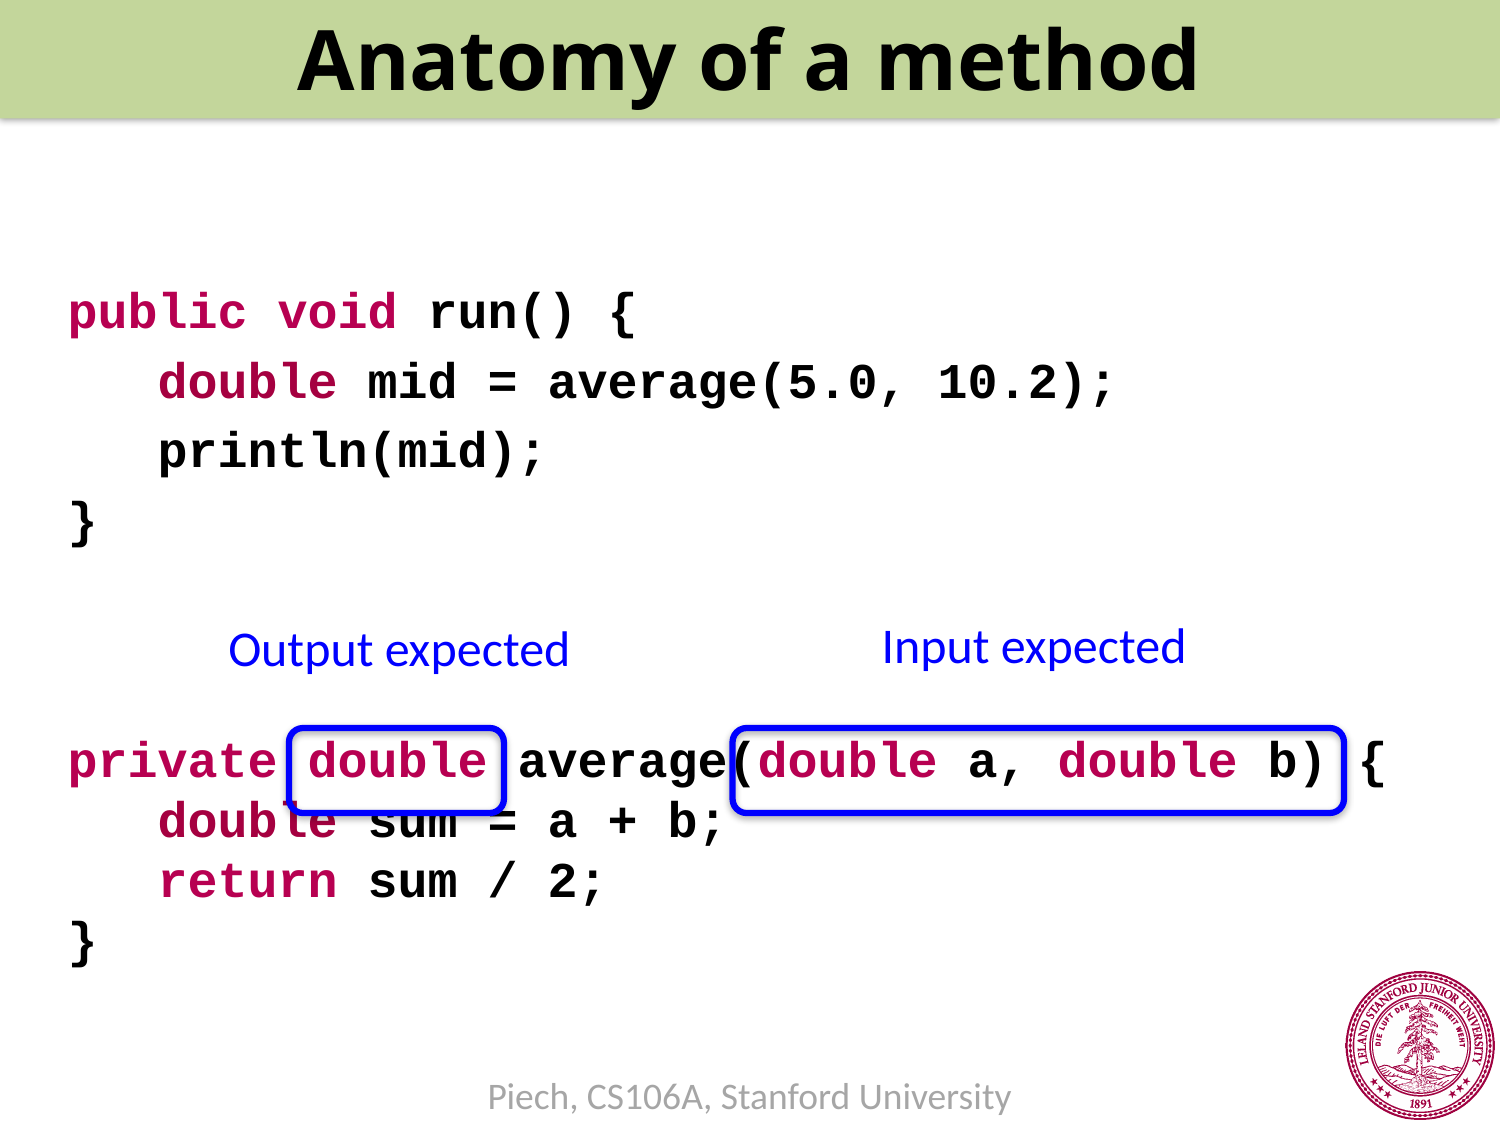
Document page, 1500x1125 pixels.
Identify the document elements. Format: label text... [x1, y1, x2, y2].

text_box Anatomy of a method [0, 0, 1500, 122]
text_box [731, 727, 1345, 814]
text_box [288, 727, 505, 814]
text_box Output expected [213, 609, 586, 685]
list public void run() { double mid = average(5.0, 10.2); println(mid); } private double average(double a, double b) { double sum = a + b; return sum / 2; } [52, 200, 1451, 1030]
text_box Input expected [866, 605, 1202, 681]
picture [1345, 971, 1495, 1120]
